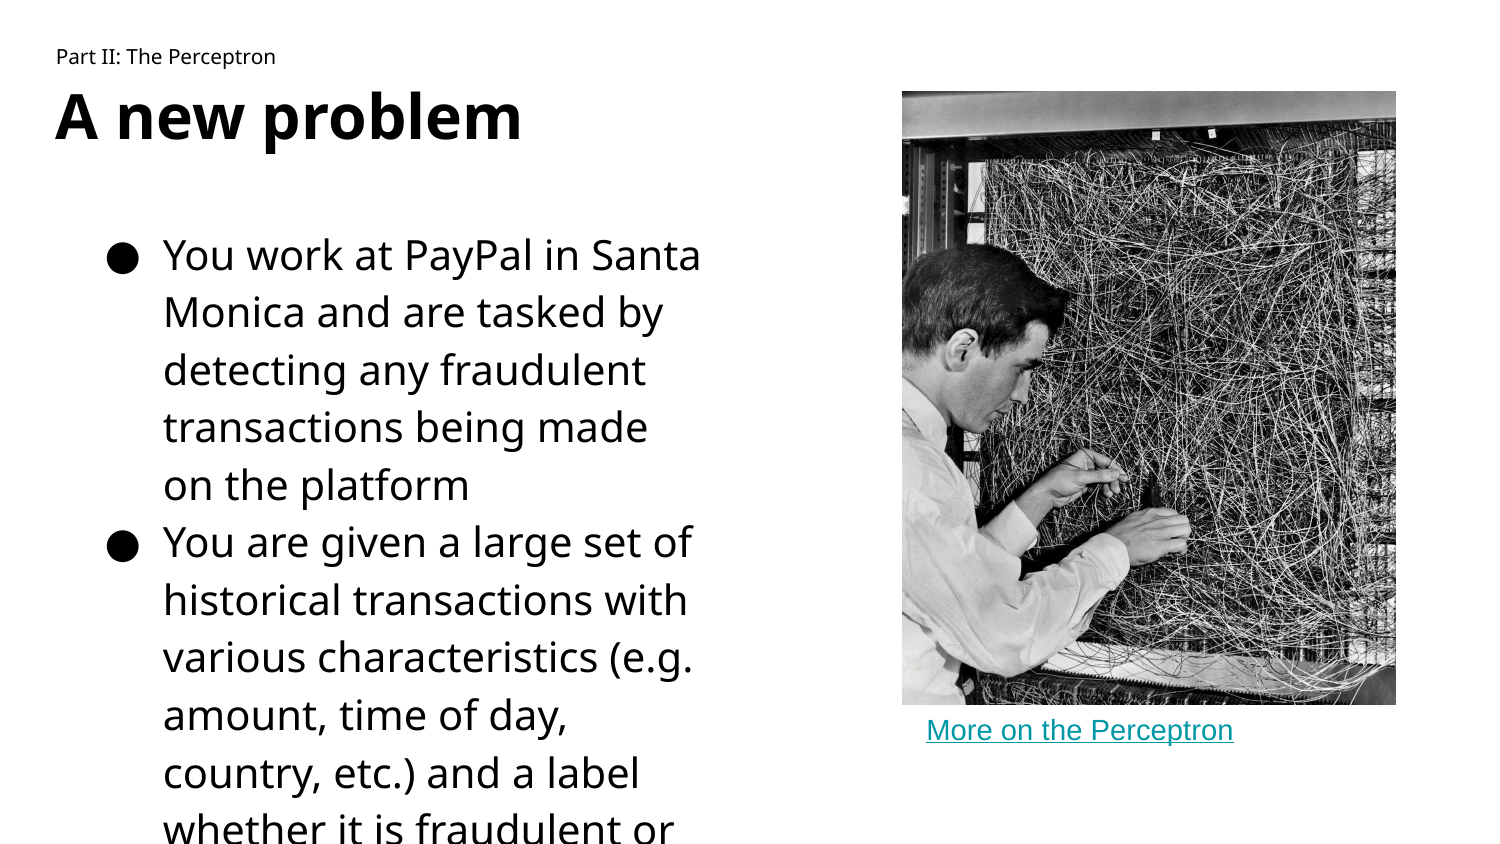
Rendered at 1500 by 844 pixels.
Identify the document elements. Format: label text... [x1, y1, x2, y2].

text_box You work at PayPal in Santa Monica and are tasked by detecting any fraudulent transactions being made on the platform You are given a large set of historical transactions with various characteristics (e.g. amount, time of day, country, etc.) and a label whether it is fraudulent or not [72, 206, 722, 733]
text_box Part II: The Perceptron [40, 28, 480, 63]
picture [901, 91, 1396, 705]
text_box More on the Perceptron [911, 712, 1359, 749]
text_box A new problem [40, 63, 1310, 166]
